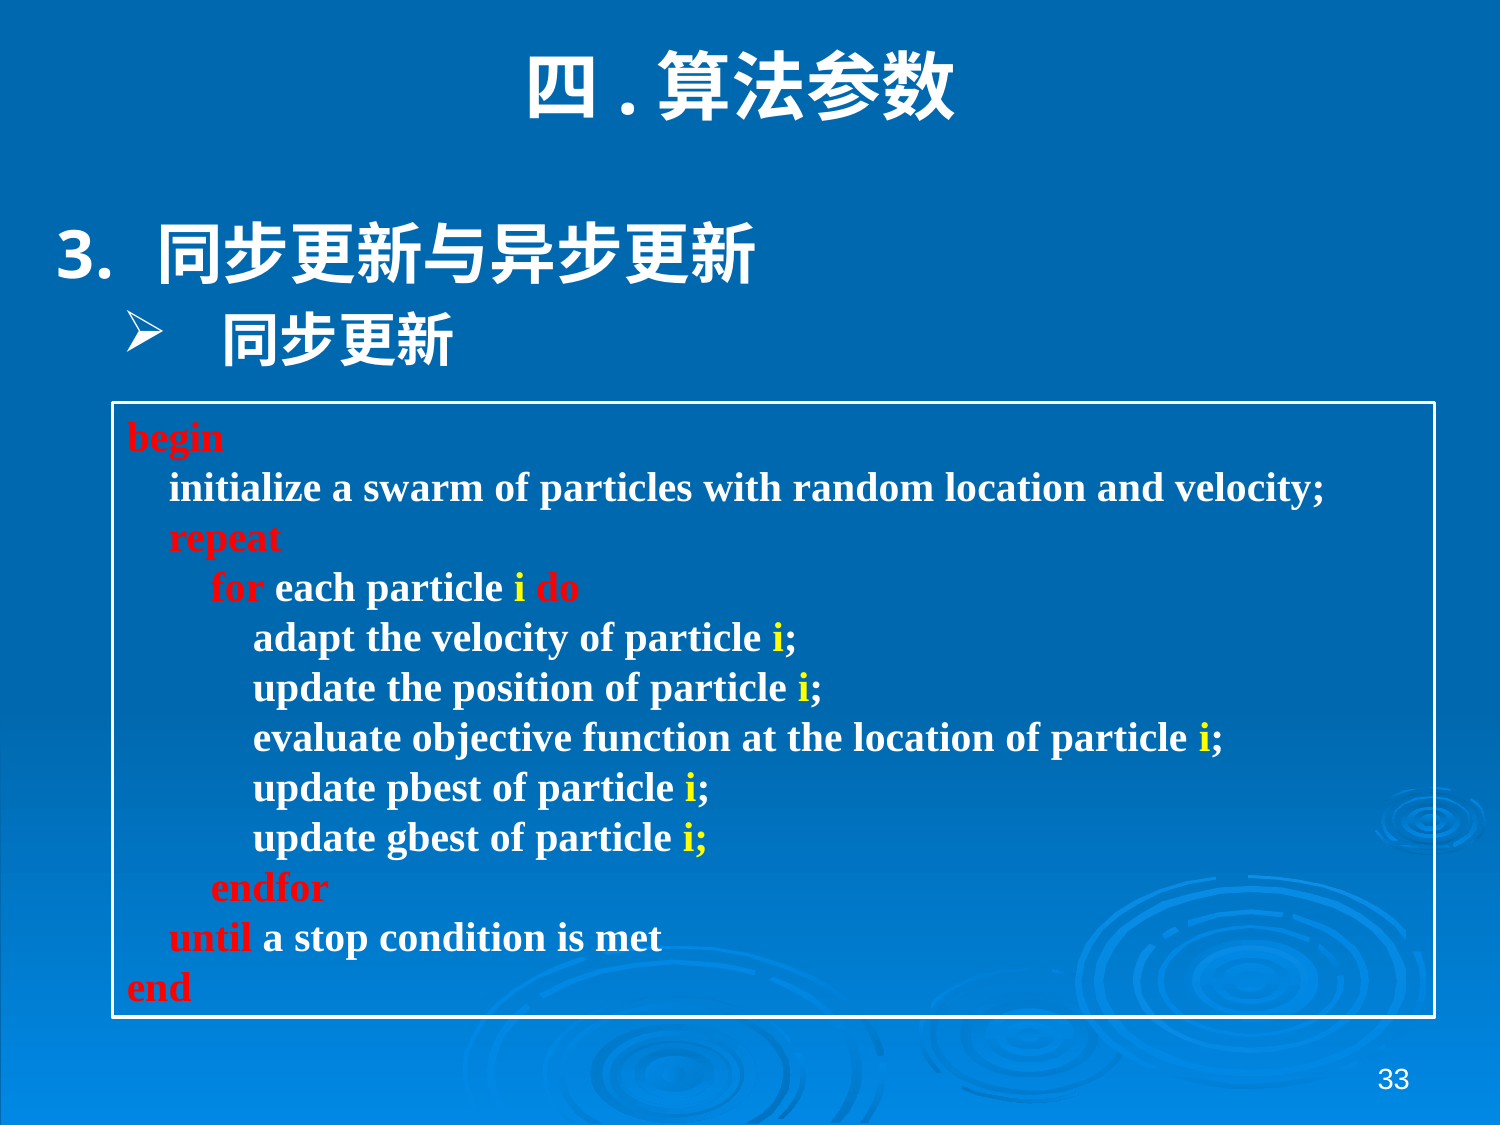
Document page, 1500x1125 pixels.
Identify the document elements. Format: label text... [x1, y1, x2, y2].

slide_number 33 [1074, 1059, 1426, 1103]
list 同步更新与异步更新 同步更新 [40, 219, 1460, 1059]
title 四.算法参数 [33, 30, 1448, 138]
text_box begin initialize a swarm of particles with random location and velocity; repeat for each particle i do adapt the velocity of particle i; update the position of particle i; evaluate objective function at the location of particle i; update pbest of particle i; update gbest of particle i; endfor until a stop condition is met end [112, 402, 1435, 1018]
